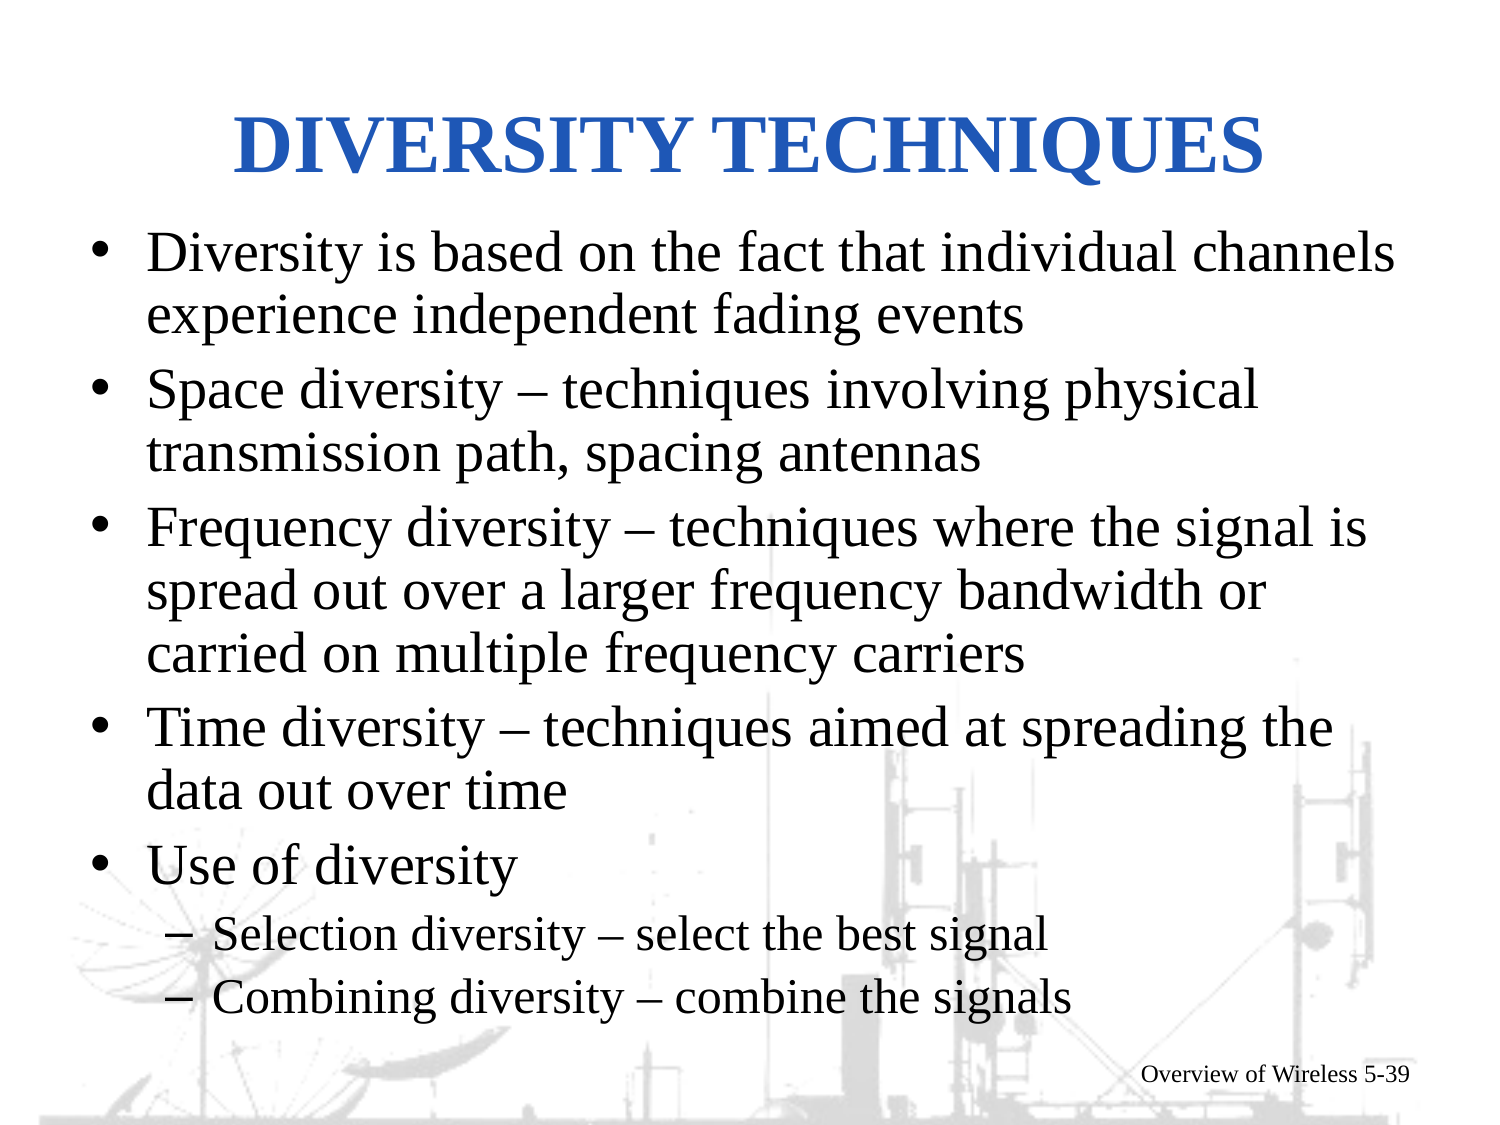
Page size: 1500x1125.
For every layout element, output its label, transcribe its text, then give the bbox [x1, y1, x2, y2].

slide_number Overview of Wireless 5-39 [893, 1042, 1425, 1103]
title Diversity Techniques [75, 45, 1425, 213]
list Diversity is based on the fact that individual channels experience independent fading events Space diversity – techniques involving physical transmission path, spacing antennas Frequency diversity – techniques where the signal is spread out over a larger frequency bandwidth or carried on multiple frequency carriers Time diversity – techniques aimed at spreading the data out over time Use of diversity Selection diversity – select the best signal Combining diversity – combine the signals [75, 213, 1425, 956]
